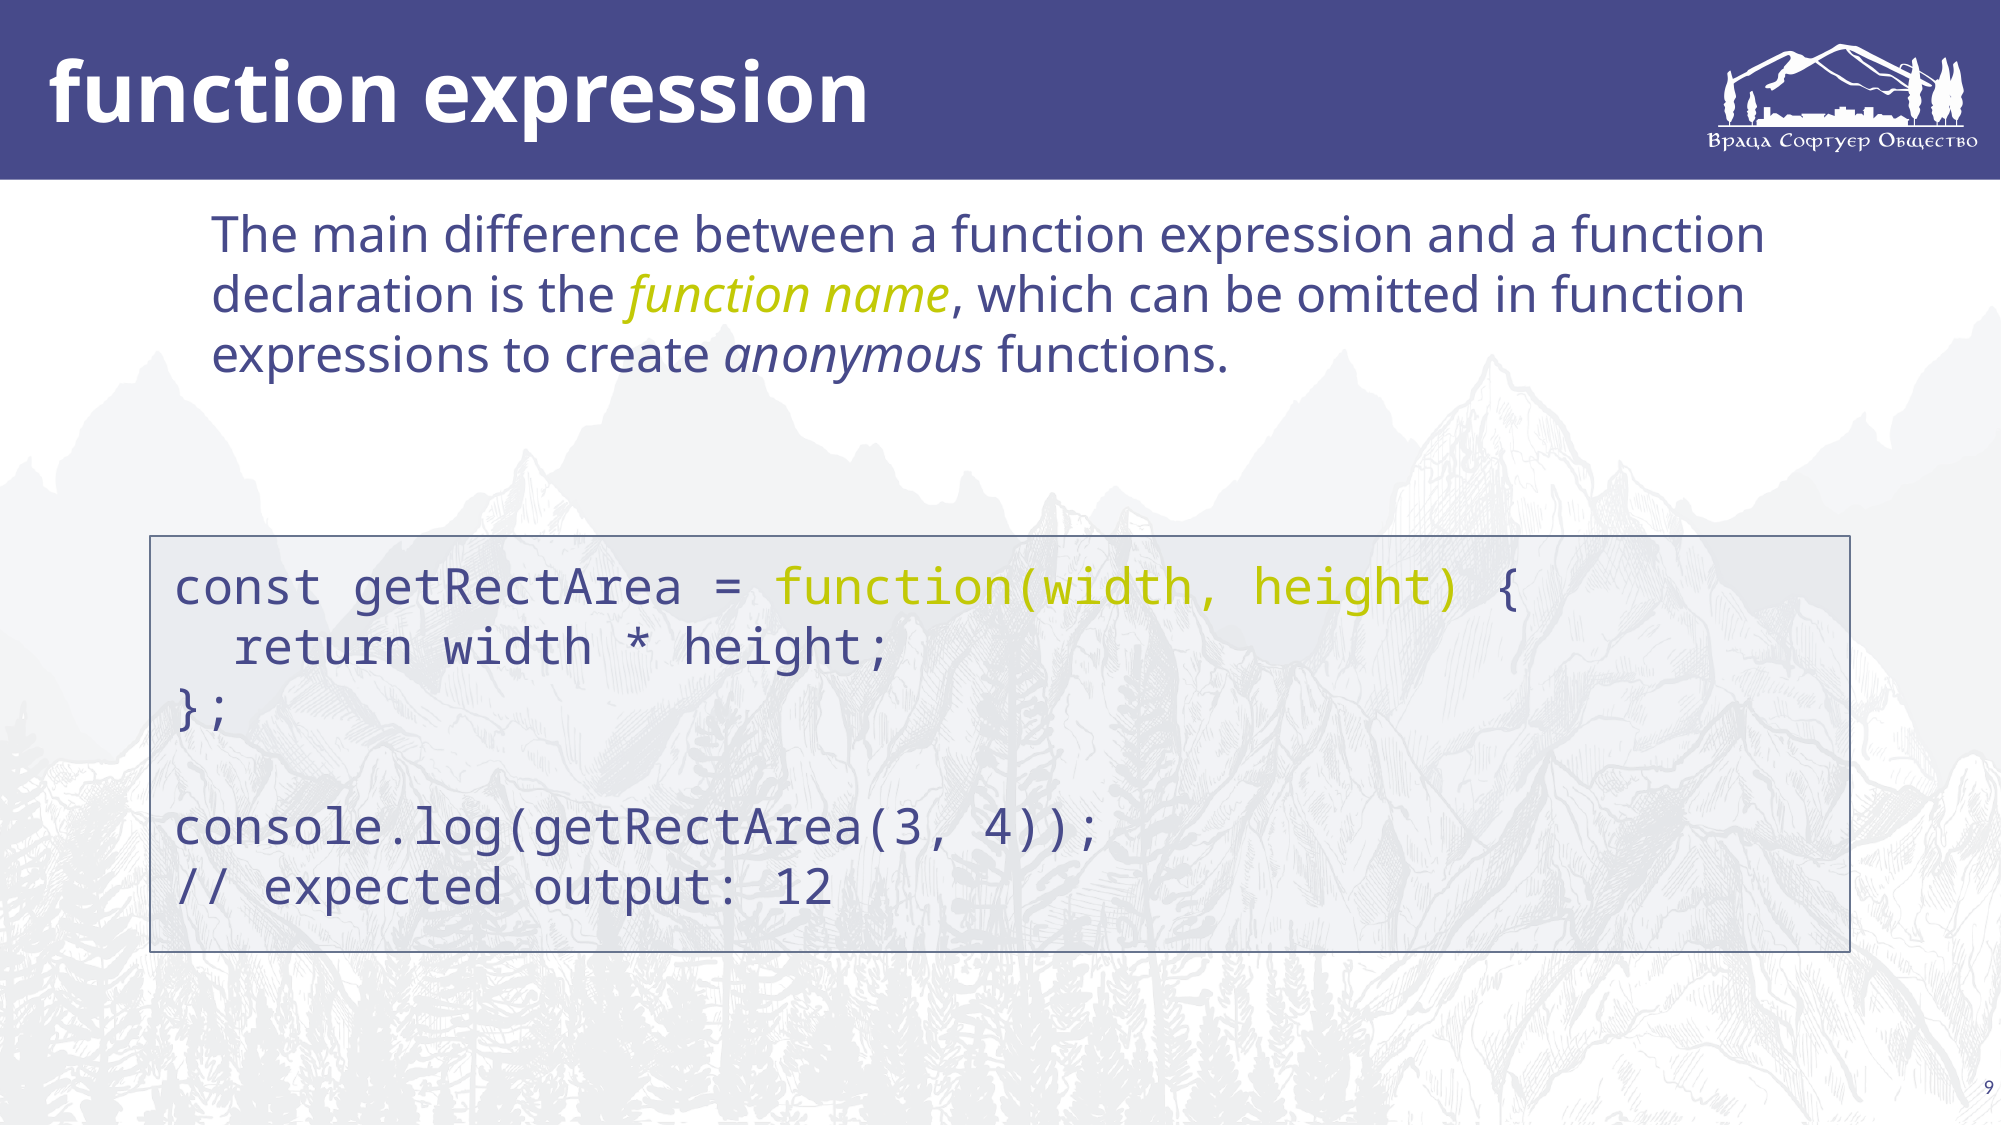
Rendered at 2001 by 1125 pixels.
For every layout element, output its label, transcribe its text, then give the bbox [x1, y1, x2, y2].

text_box const getRectArea = function(width, height) { return width * height; }; console.log(getRectArea(3, 4)); // expected output: 12 [150, 536, 1850, 953]
title function expression [31, 16, 1591, 162]
picture [1703, 19, 1981, 165]
list The main difference between a function expression and a function declaration is the function name, which can be omitted in function expressions to create anonymous functions. [31, 196, 1970, 1050]
slide_number 9 [1929, 1070, 2000, 1103]
